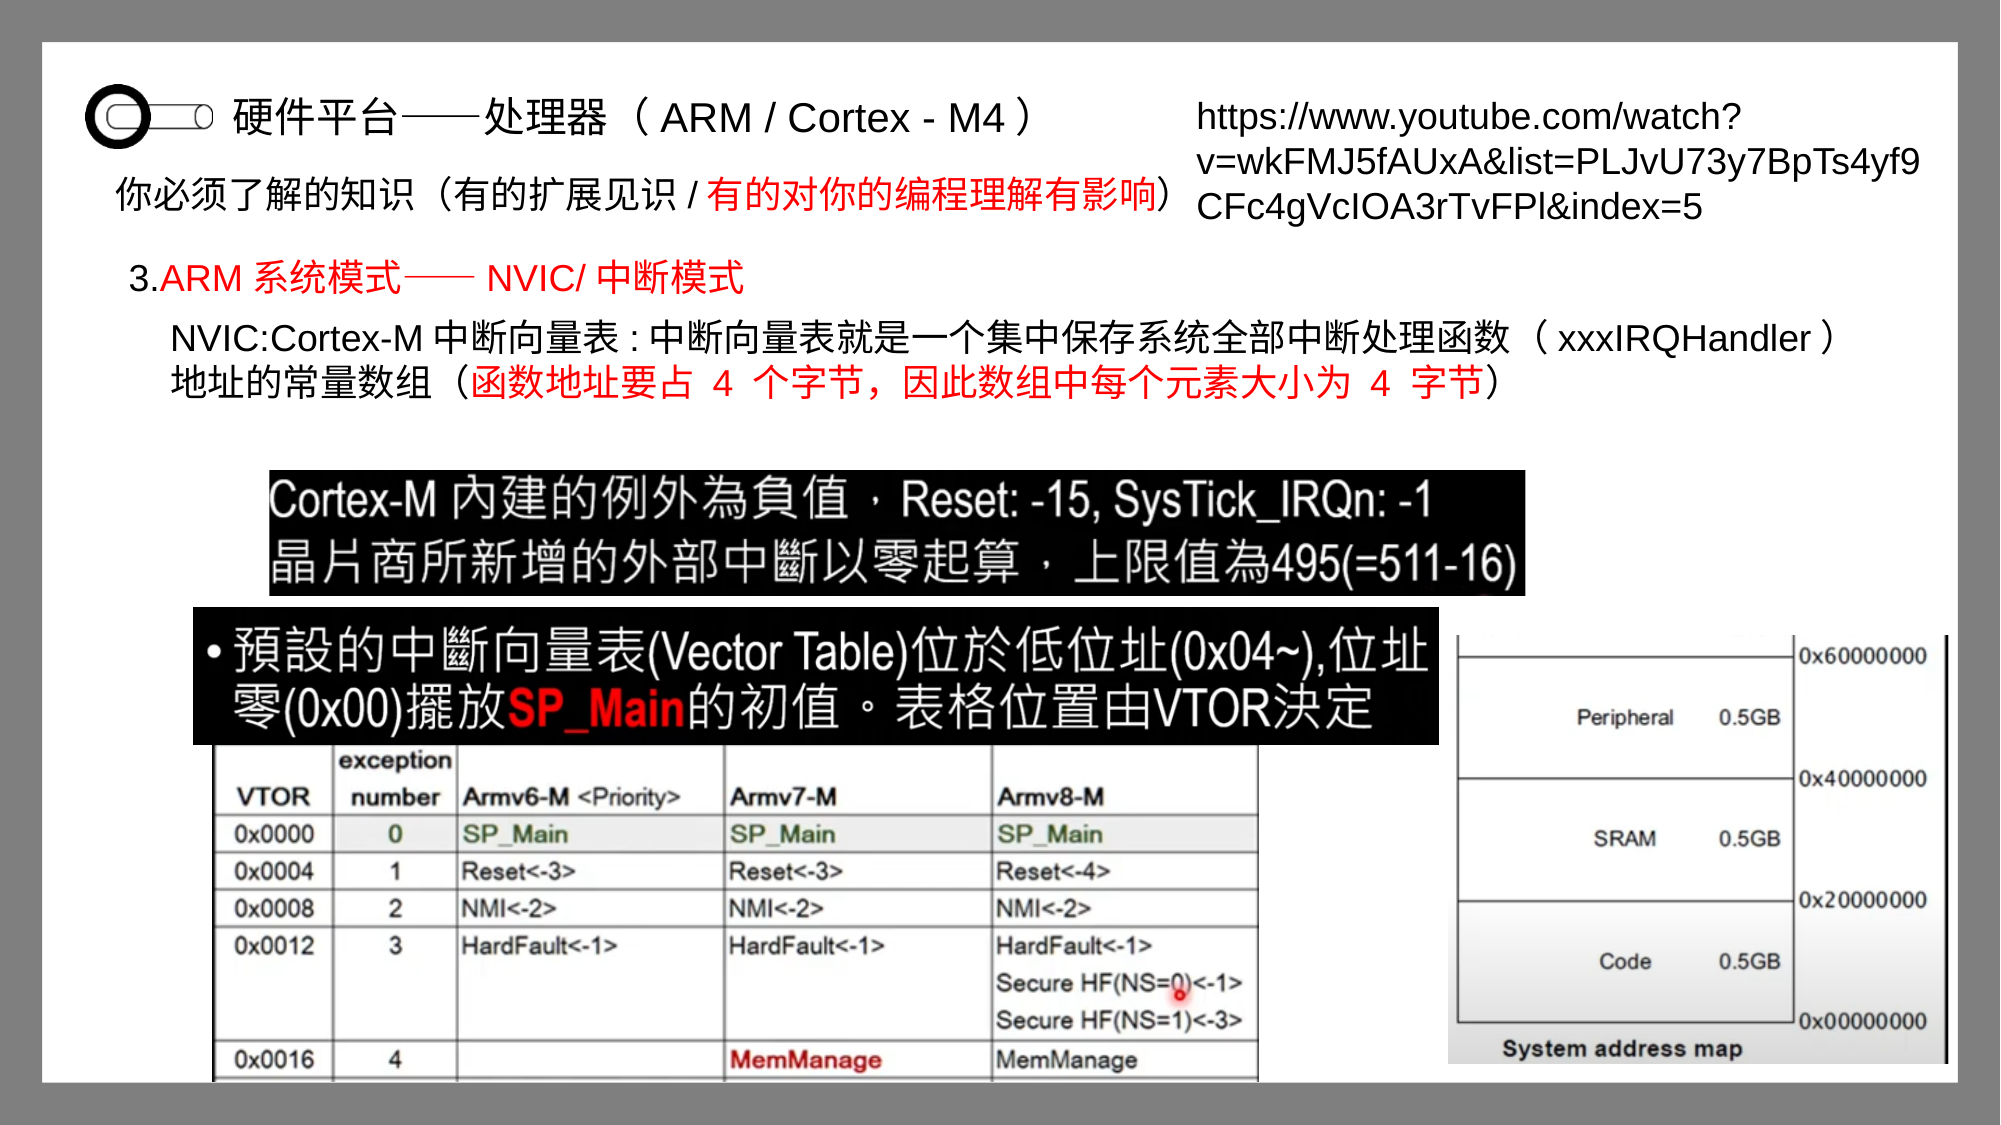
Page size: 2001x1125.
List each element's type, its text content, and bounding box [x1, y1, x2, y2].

text_box 你必须了解的知识（有的扩展见识/有的对你的编程理解有影响） [101, 163, 1181, 224]
picture [1448, 635, 1954, 1064]
text_box NVIC:Cortex-M中断向量表:中断向量表就是一个集中保存系统全部中断处理函数（xxxIRQHandler）地址的常量数组（函数地址要占 4 个字节，因此数组中每个元素大小为 4 字节） [155, 306, 1910, 412]
picture [193, 607, 1439, 1083]
picture [269, 470, 1526, 596]
text_box [0, 0, 2000, 1125]
text_box https://www.youtube.com/watch?v=wkFMJ5fAUxA&list=PLJvU73y7BpTs4yf9CFc4gVcIOA3rTvFPl&index=5 [1181, 84, 1942, 235]
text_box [85, 84, 1114, 149]
text_box 3.ARM系统模式——NVIC/中断模式 [113, 246, 760, 306]
